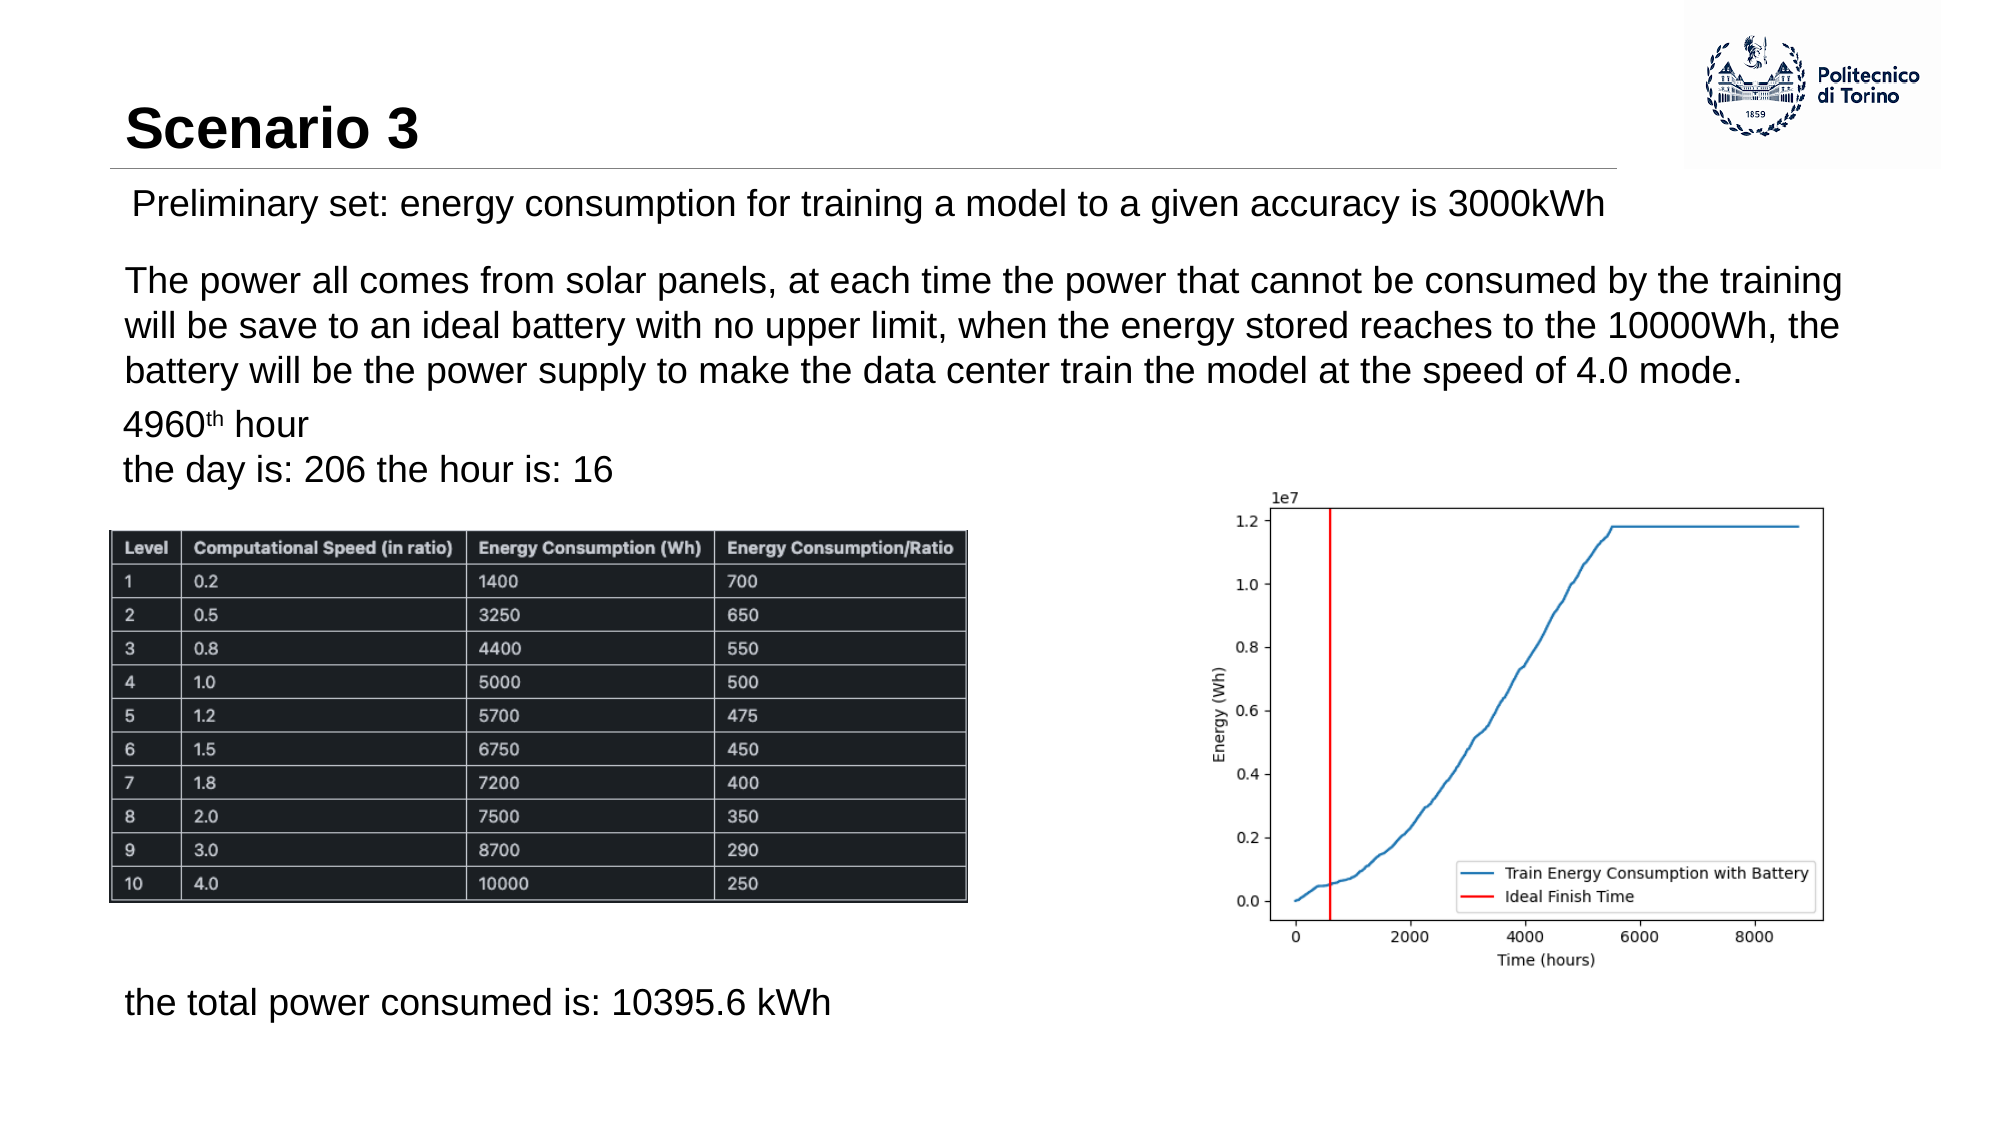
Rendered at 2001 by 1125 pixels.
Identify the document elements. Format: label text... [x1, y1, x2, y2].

text_box Preliminary set: energy consumption for training a model to a given accuracy is 3000kWh [116, 171, 1622, 232]
text_box 4960th hour the day is: 206 the hour is: 16 [108, 393, 747, 498]
text_box the total power consumed is: 10395.6 kWh [109, 970, 1110, 1031]
picture [1617, 0, 2000, 169]
picture [109, 530, 968, 903]
title Scenario 3 [109, 0, 1617, 169]
picture [1202, 480, 1834, 979]
text_box The power all comes from solar panels, at each time the power that cannot be consumed by the training will be save to an ideal battery with no upper limit, when the energy stored reaches to the 10000Wh, the battery will be the power supply to make the data center train the model at the speed of 4.0 mode. [109, 248, 1862, 399]
